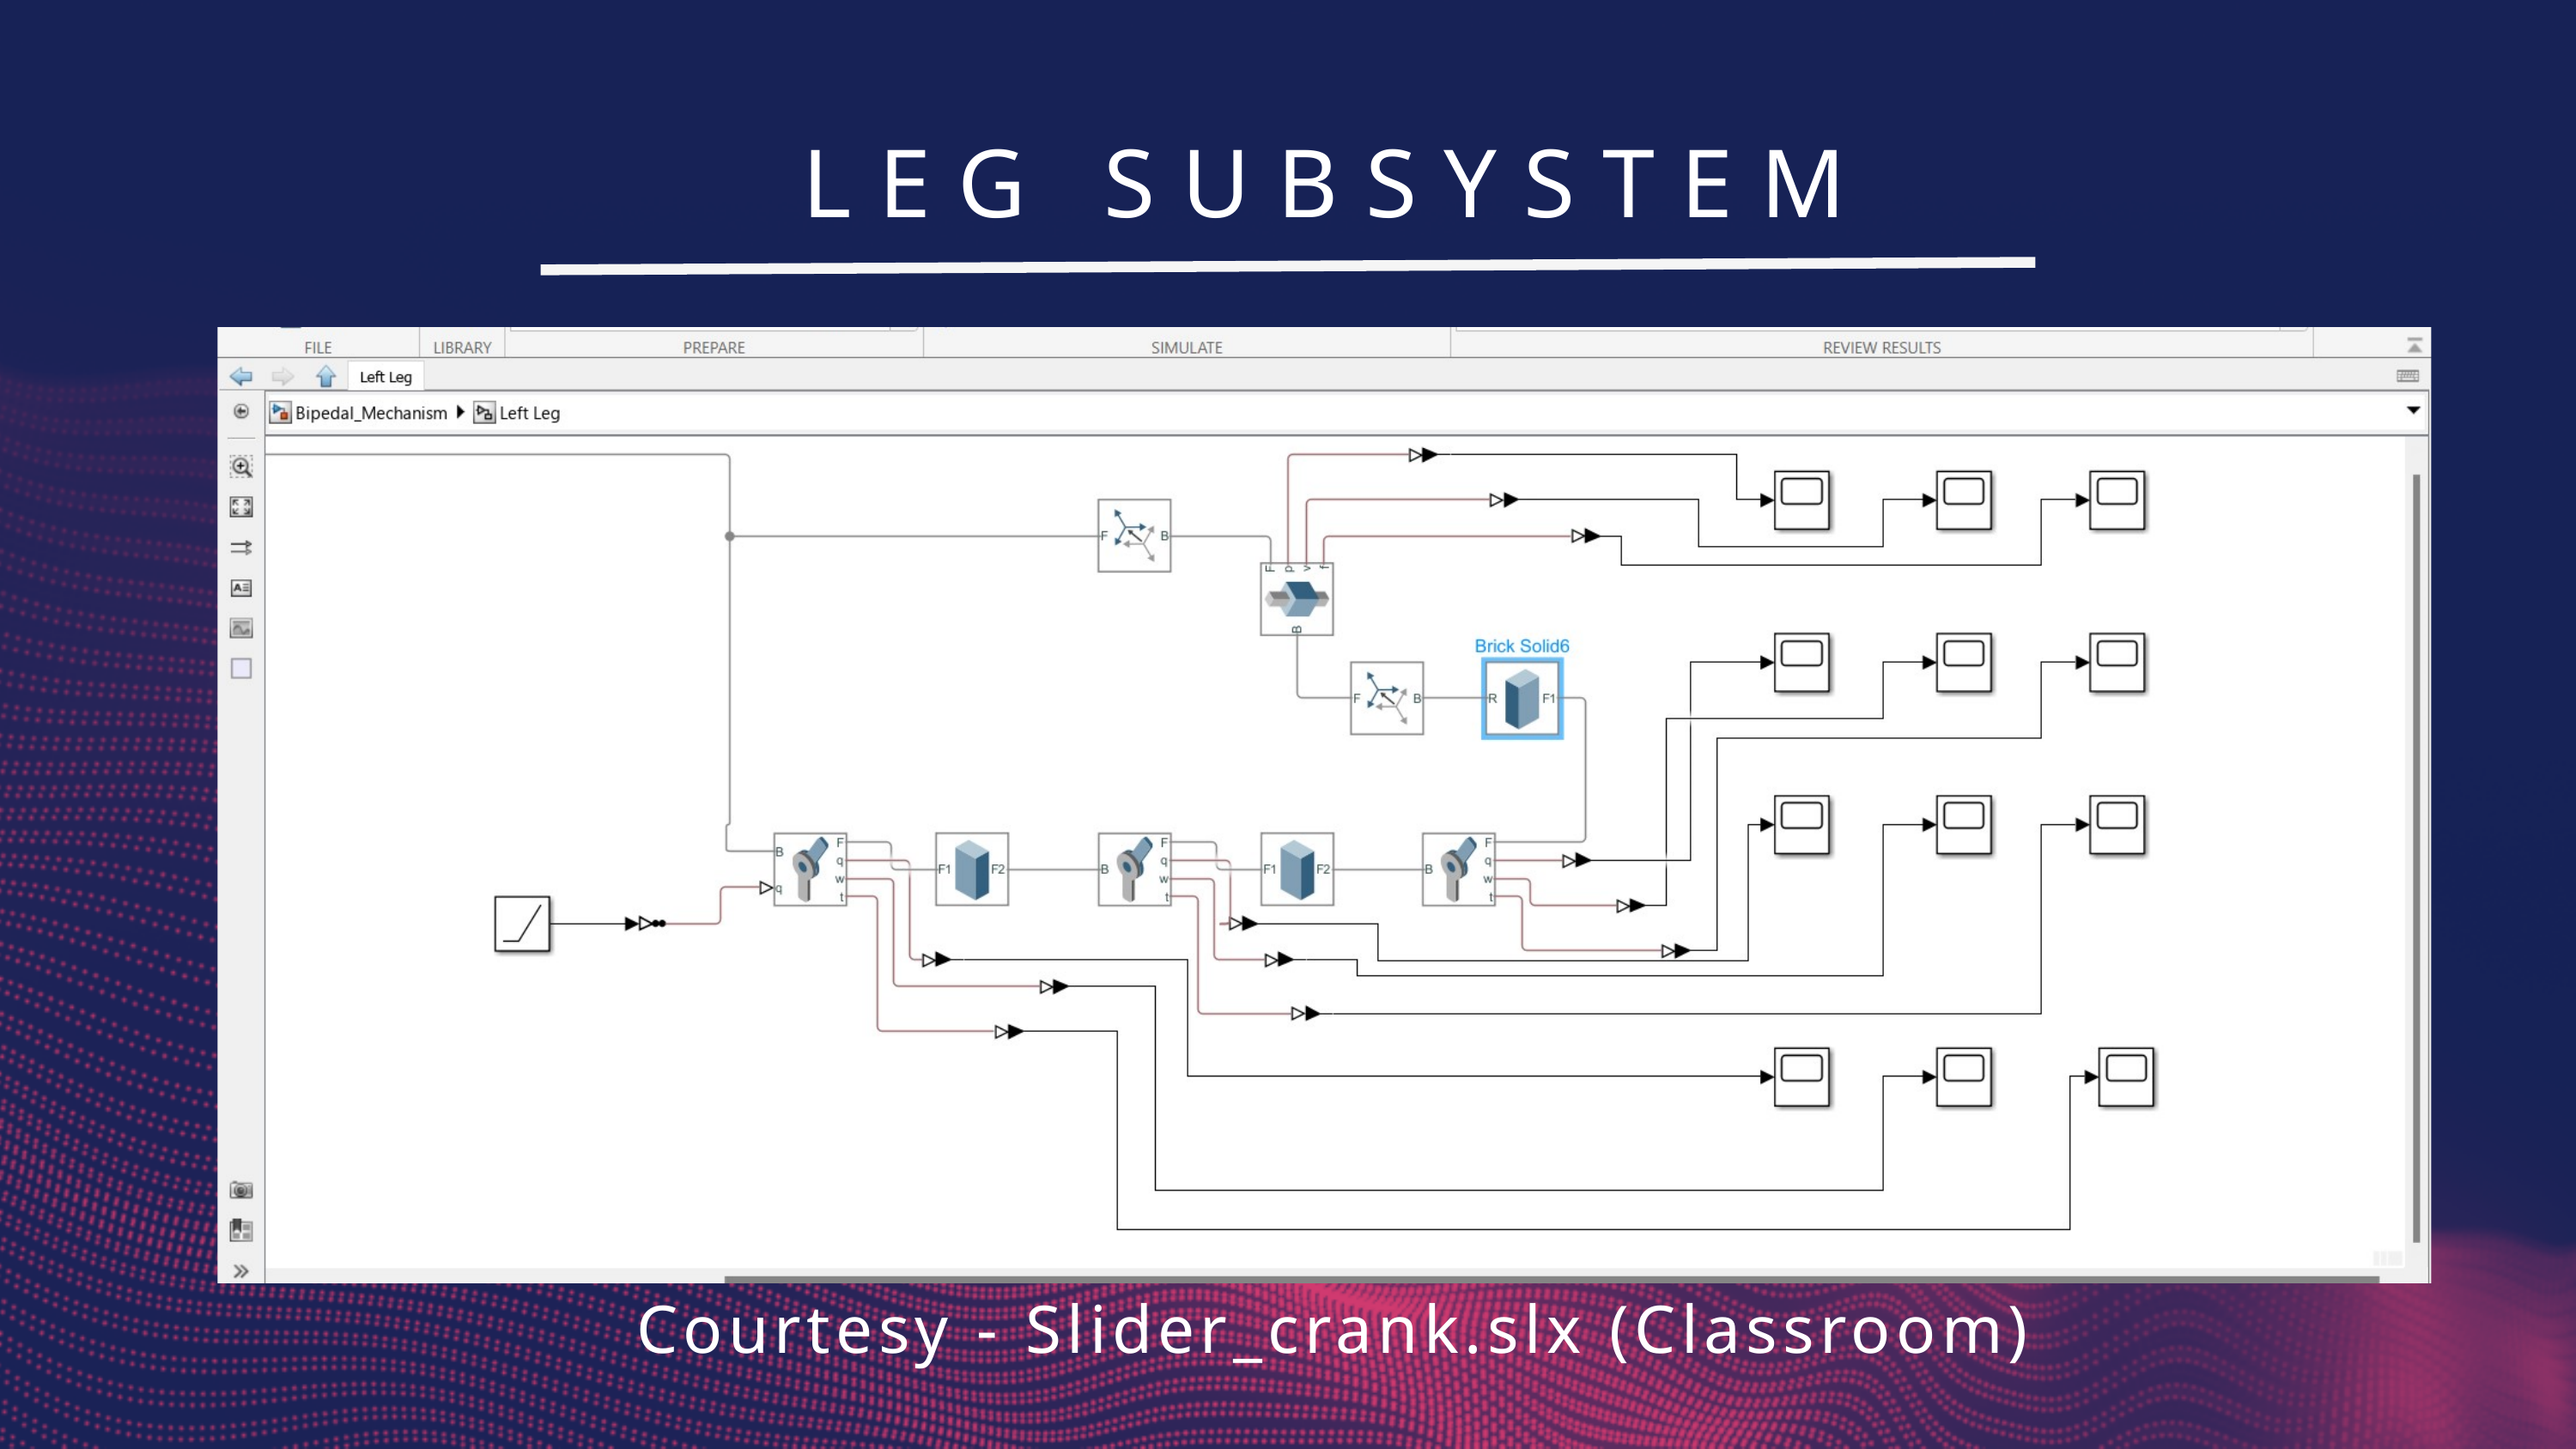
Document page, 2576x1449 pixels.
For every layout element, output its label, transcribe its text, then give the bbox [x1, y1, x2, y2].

text_box [217, 327, 2432, 1283]
text_box [0, 0, 2576, 1449]
text_box Courtesy - Slider_crank.slx (Classroom) [636, 1294, 2388, 1367]
text_box LEG SUBSYSTEM [695, 132, 1953, 237]
